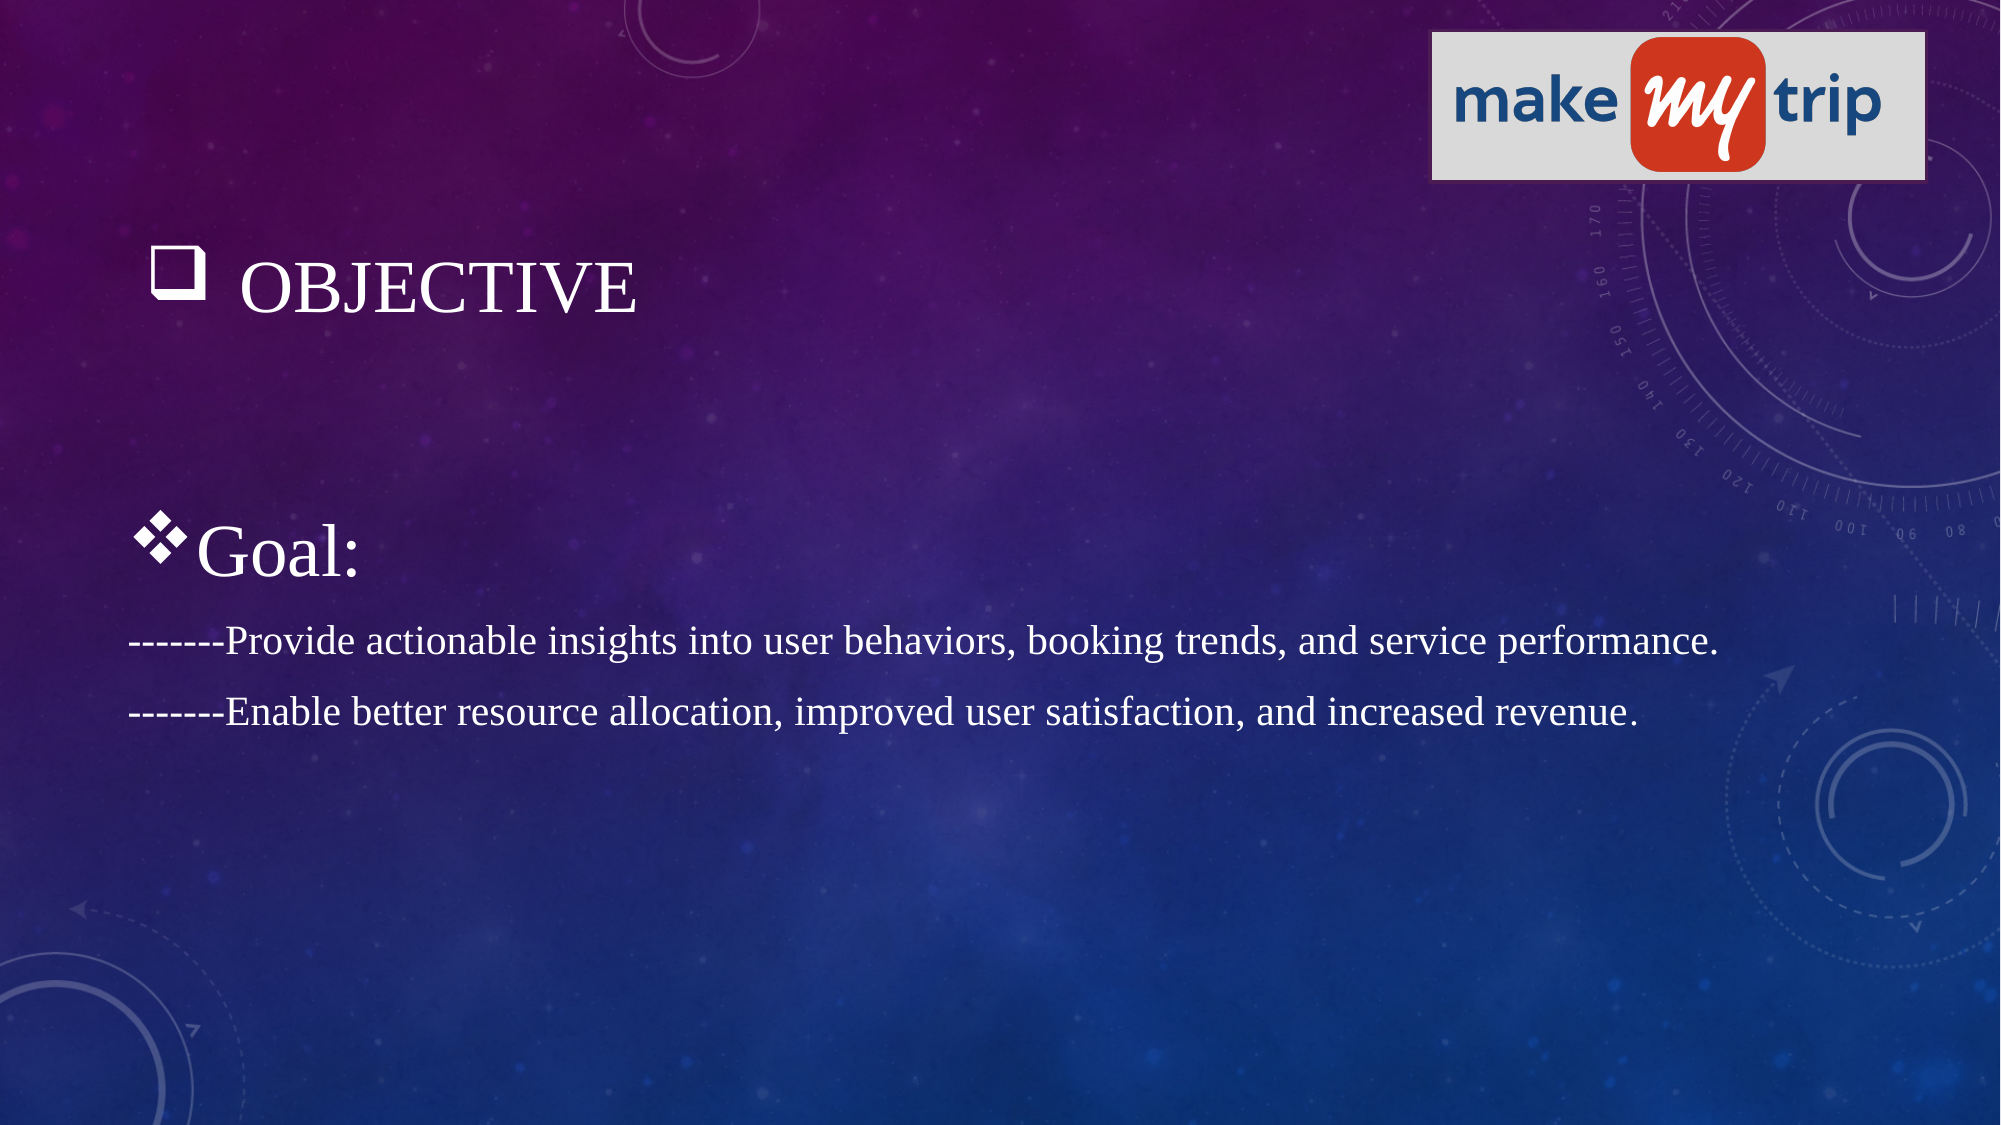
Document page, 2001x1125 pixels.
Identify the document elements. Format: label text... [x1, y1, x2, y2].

text_box [1428, 29, 1928, 184]
picture [0, 0, 2001, 1125]
title Objective [130, 163, 1793, 403]
list Goal: -------Provide actionable insights into user behaviors, booking trends, and service performance. -------Enable better resource allocation, improved user satisfaction, and increased revenue. [112, 351, 1775, 950]
